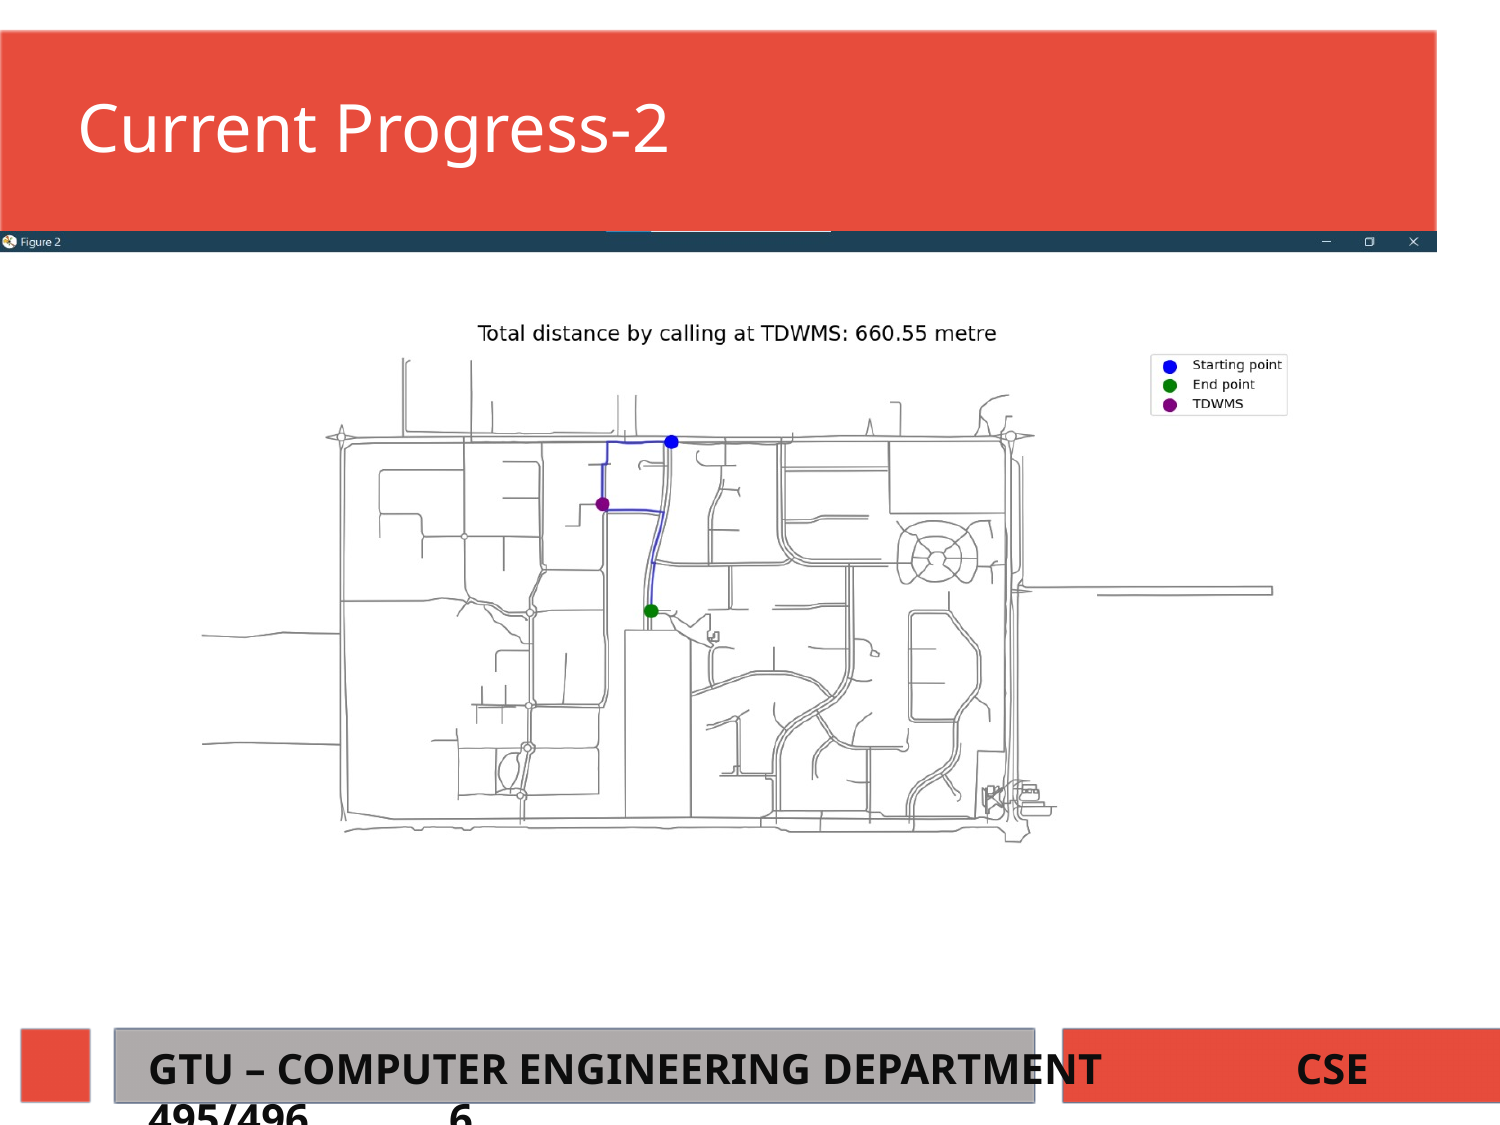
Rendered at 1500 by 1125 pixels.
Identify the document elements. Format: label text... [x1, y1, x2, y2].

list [0, 231, 1437, 938]
text_box GTU – COMPUTER ENGINEERING DEPARTMENT CSE 495/496 6 [133, 1035, 1500, 1125]
text_box Current Progress-2 [62, 78, 950, 174]
